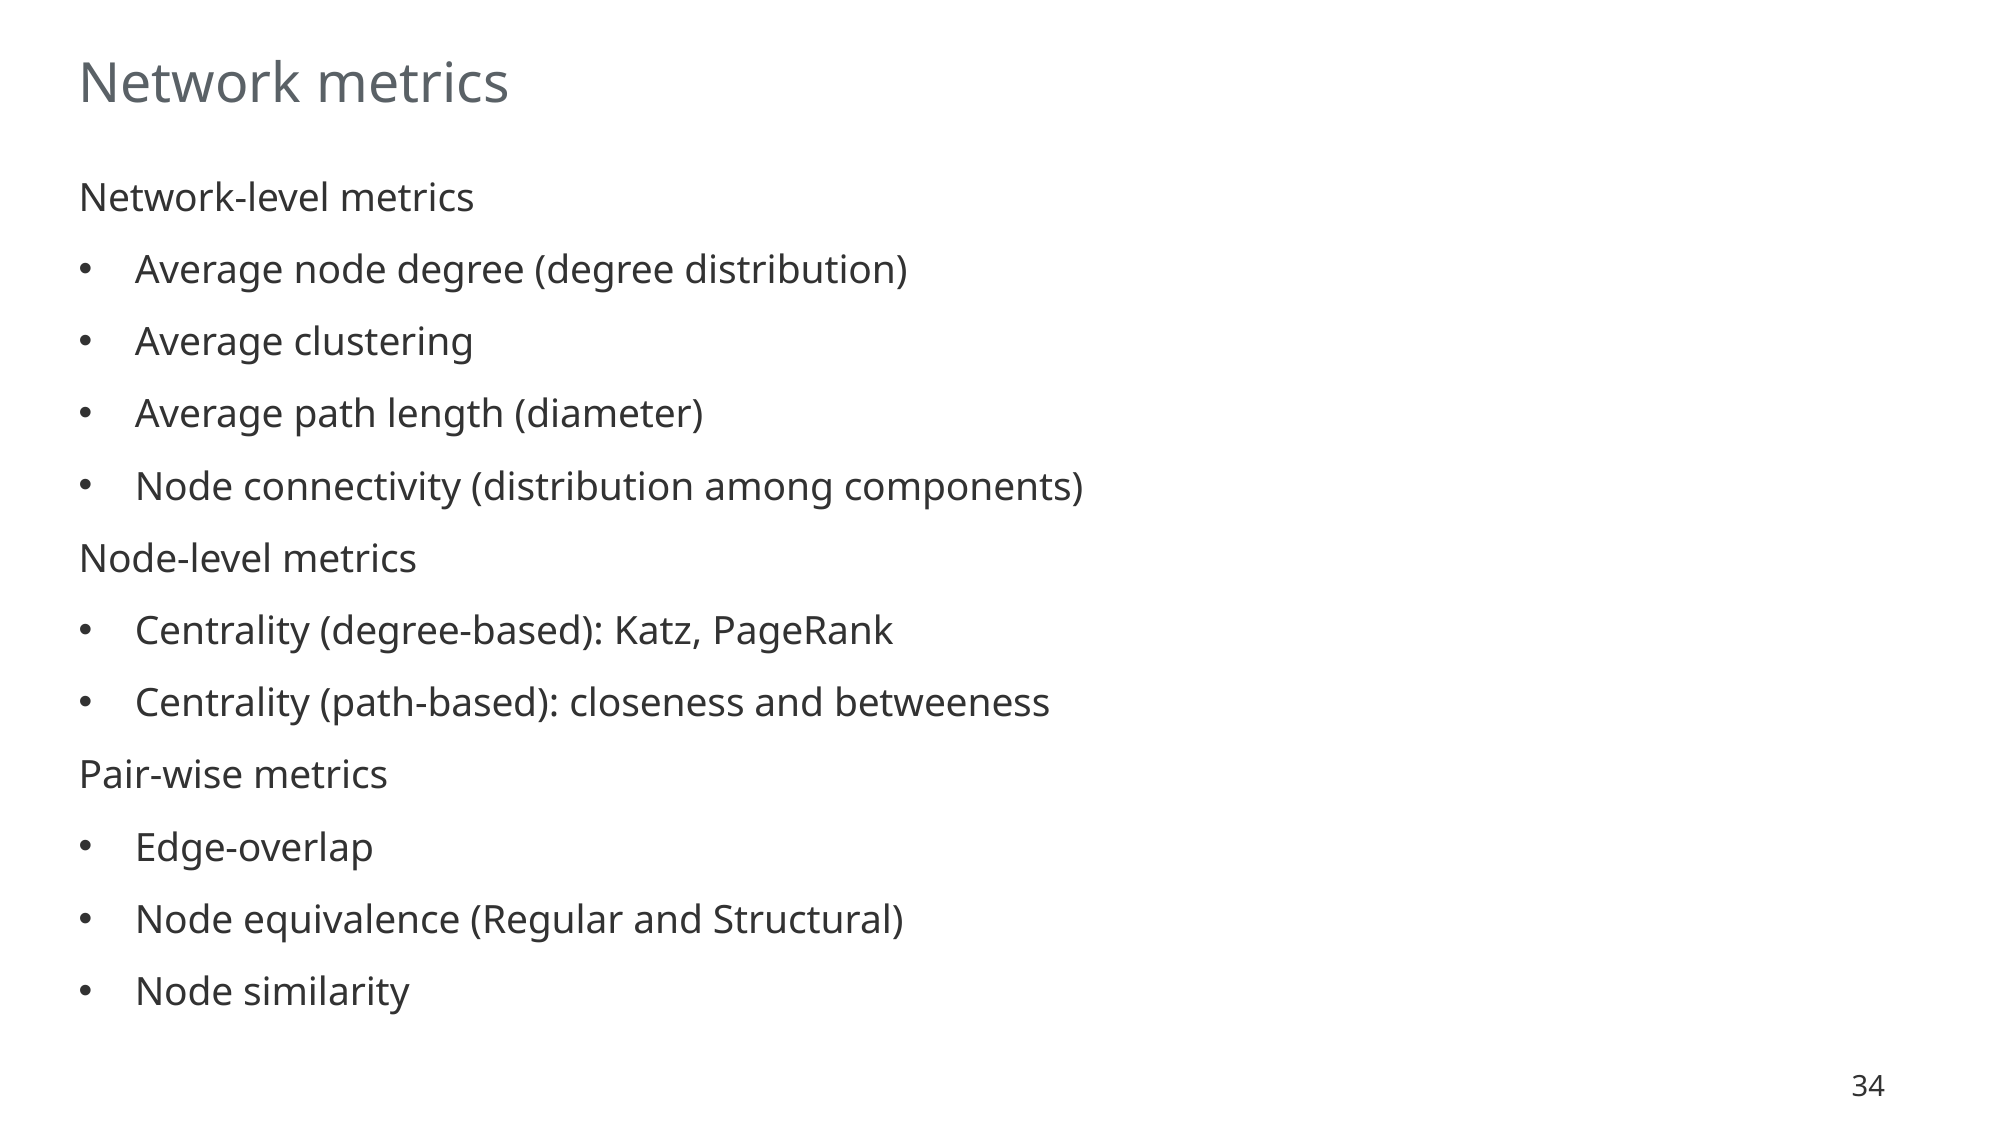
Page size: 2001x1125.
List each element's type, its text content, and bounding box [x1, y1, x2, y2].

slide_number 34 [1834, 1064, 1961, 1107]
title Network metrics [78, 23, 1583, 115]
list Network-level metrics Average node degree (degree distribution) Average clustering Average path length (diameter) Node connectivity (distribution among components) Node-level metrics Centrality (degree-based): Katz, PageRank Centrality (path-based): closeness and betweeness Pair-wise metrics Edge-overlap Node equivalence (Regular and Structural) Node similarity [78, 163, 1961, 1098]
